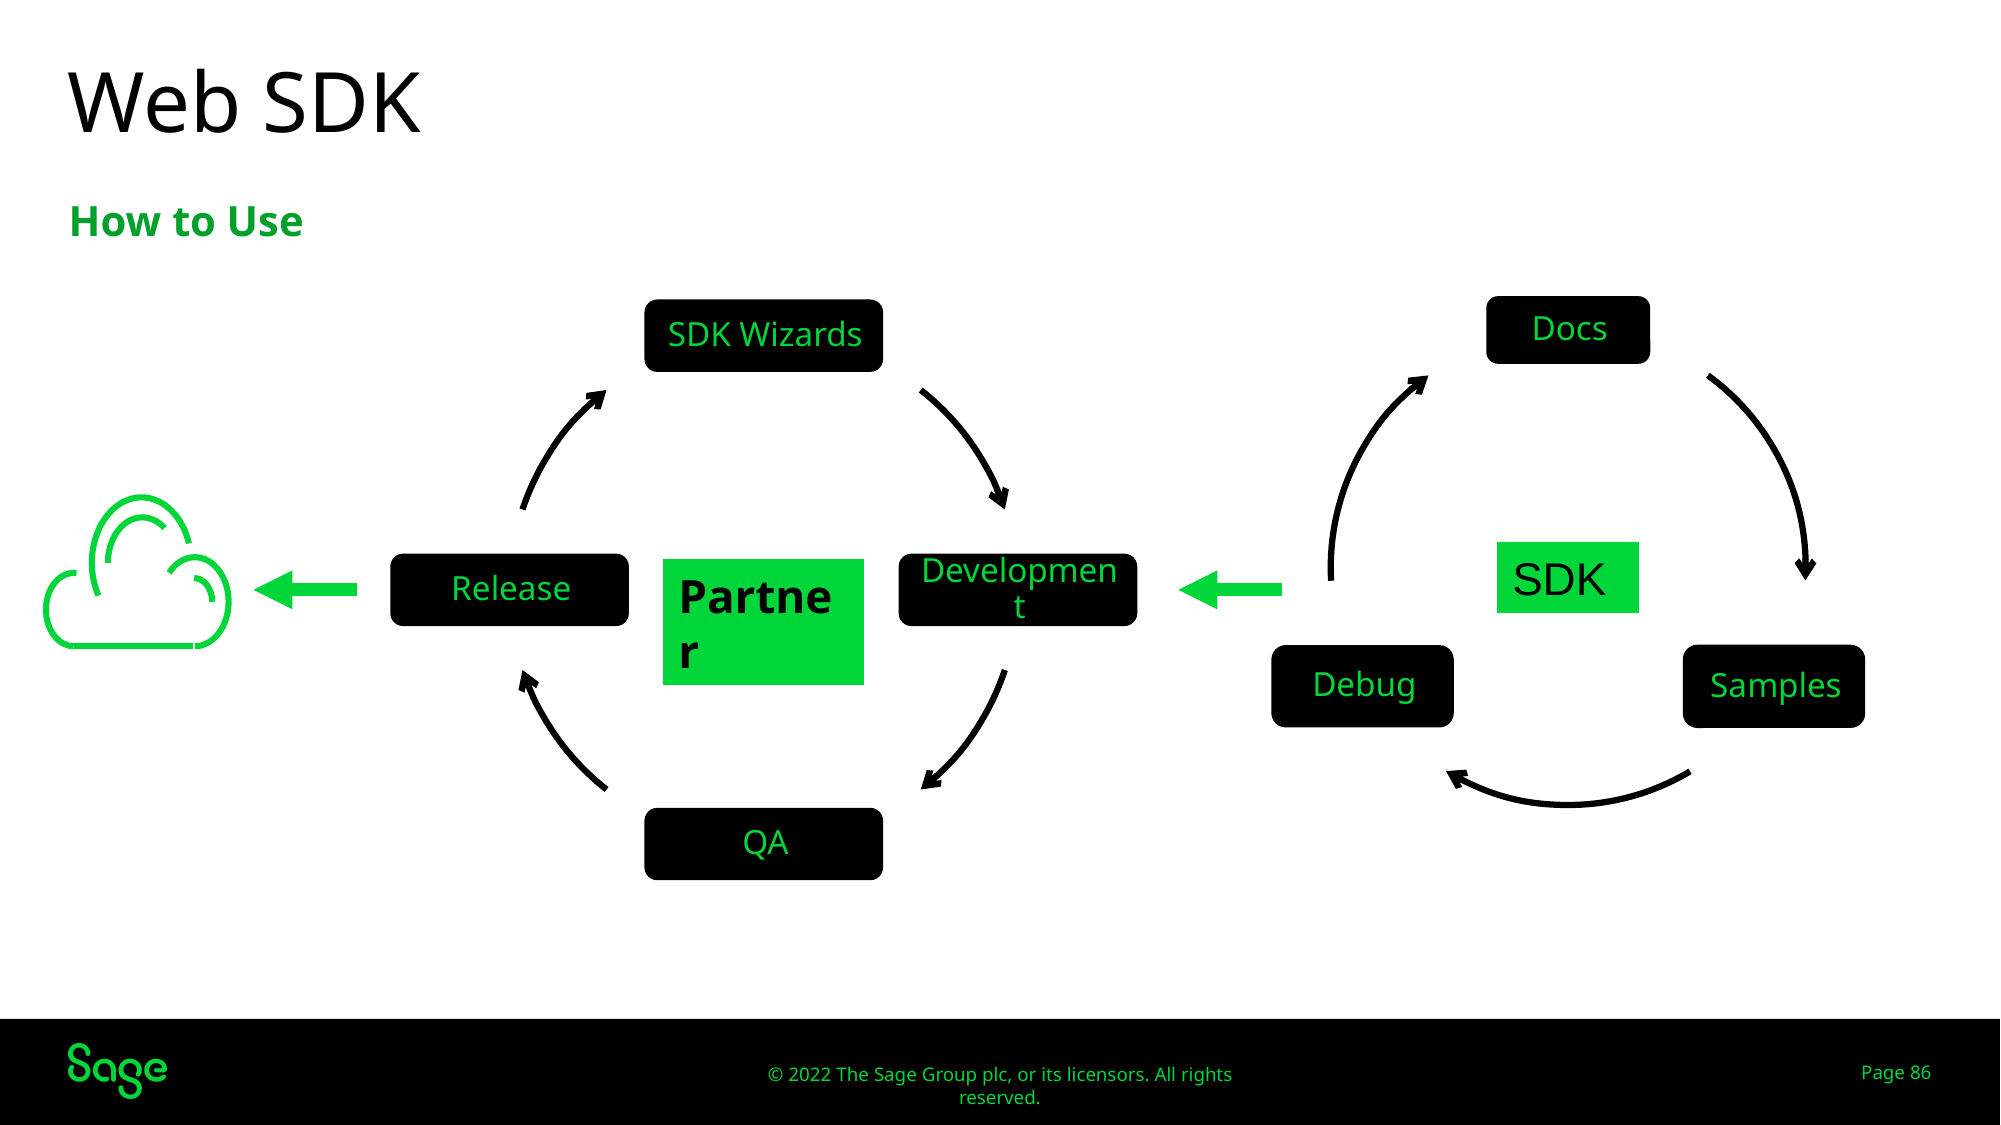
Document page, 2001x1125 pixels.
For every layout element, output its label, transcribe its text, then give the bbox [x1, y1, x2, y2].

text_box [45, 473, 225, 652]
title Web SDK [67, 49, 1930, 147]
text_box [1282, 268, 2000, 867]
picture [68, 1043, 167, 1099]
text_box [246, 258, 1282, 921]
list How to Use [68, 186, 1930, 259]
slide_number Page 86 [1809, 1043, 1947, 1104]
